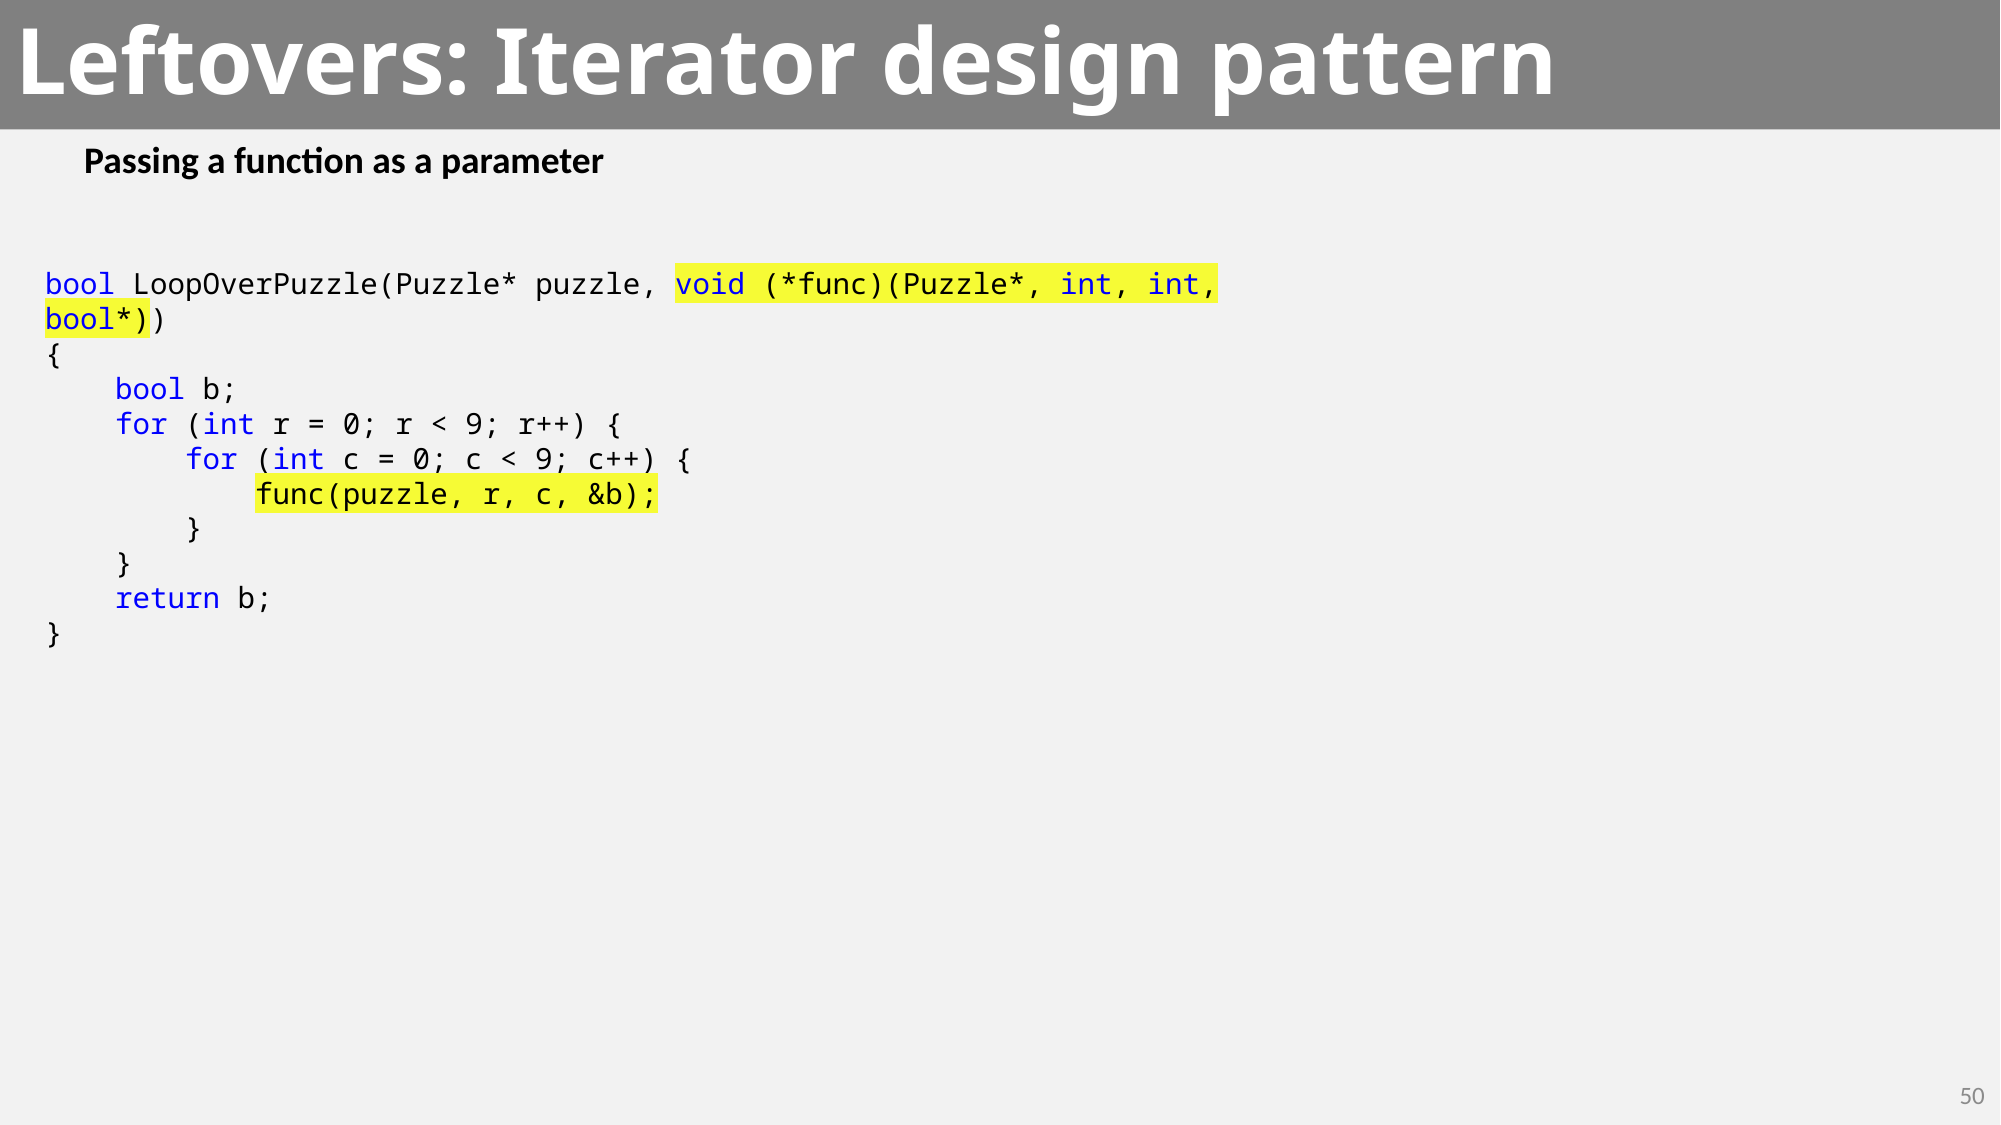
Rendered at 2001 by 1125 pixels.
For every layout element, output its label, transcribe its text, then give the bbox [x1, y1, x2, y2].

slide_number 50 [1550, 1065, 2000, 1125]
text_box bool LoopOverPuzzle(Puzzle* puzzle, void (*func)(Puzzle*, int, int, bool*)) { bool b; for (int r = 0; r < 9; r++) { for (int c = 0; c < 9; c++) { func(puzzle, r, c, &b); } } return b; } [30, 257, 1365, 658]
title Leftovers: Iterator design pattern [0, 0, 2000, 130]
text_box Passing a function as a parameter [69, 128, 1932, 279]
